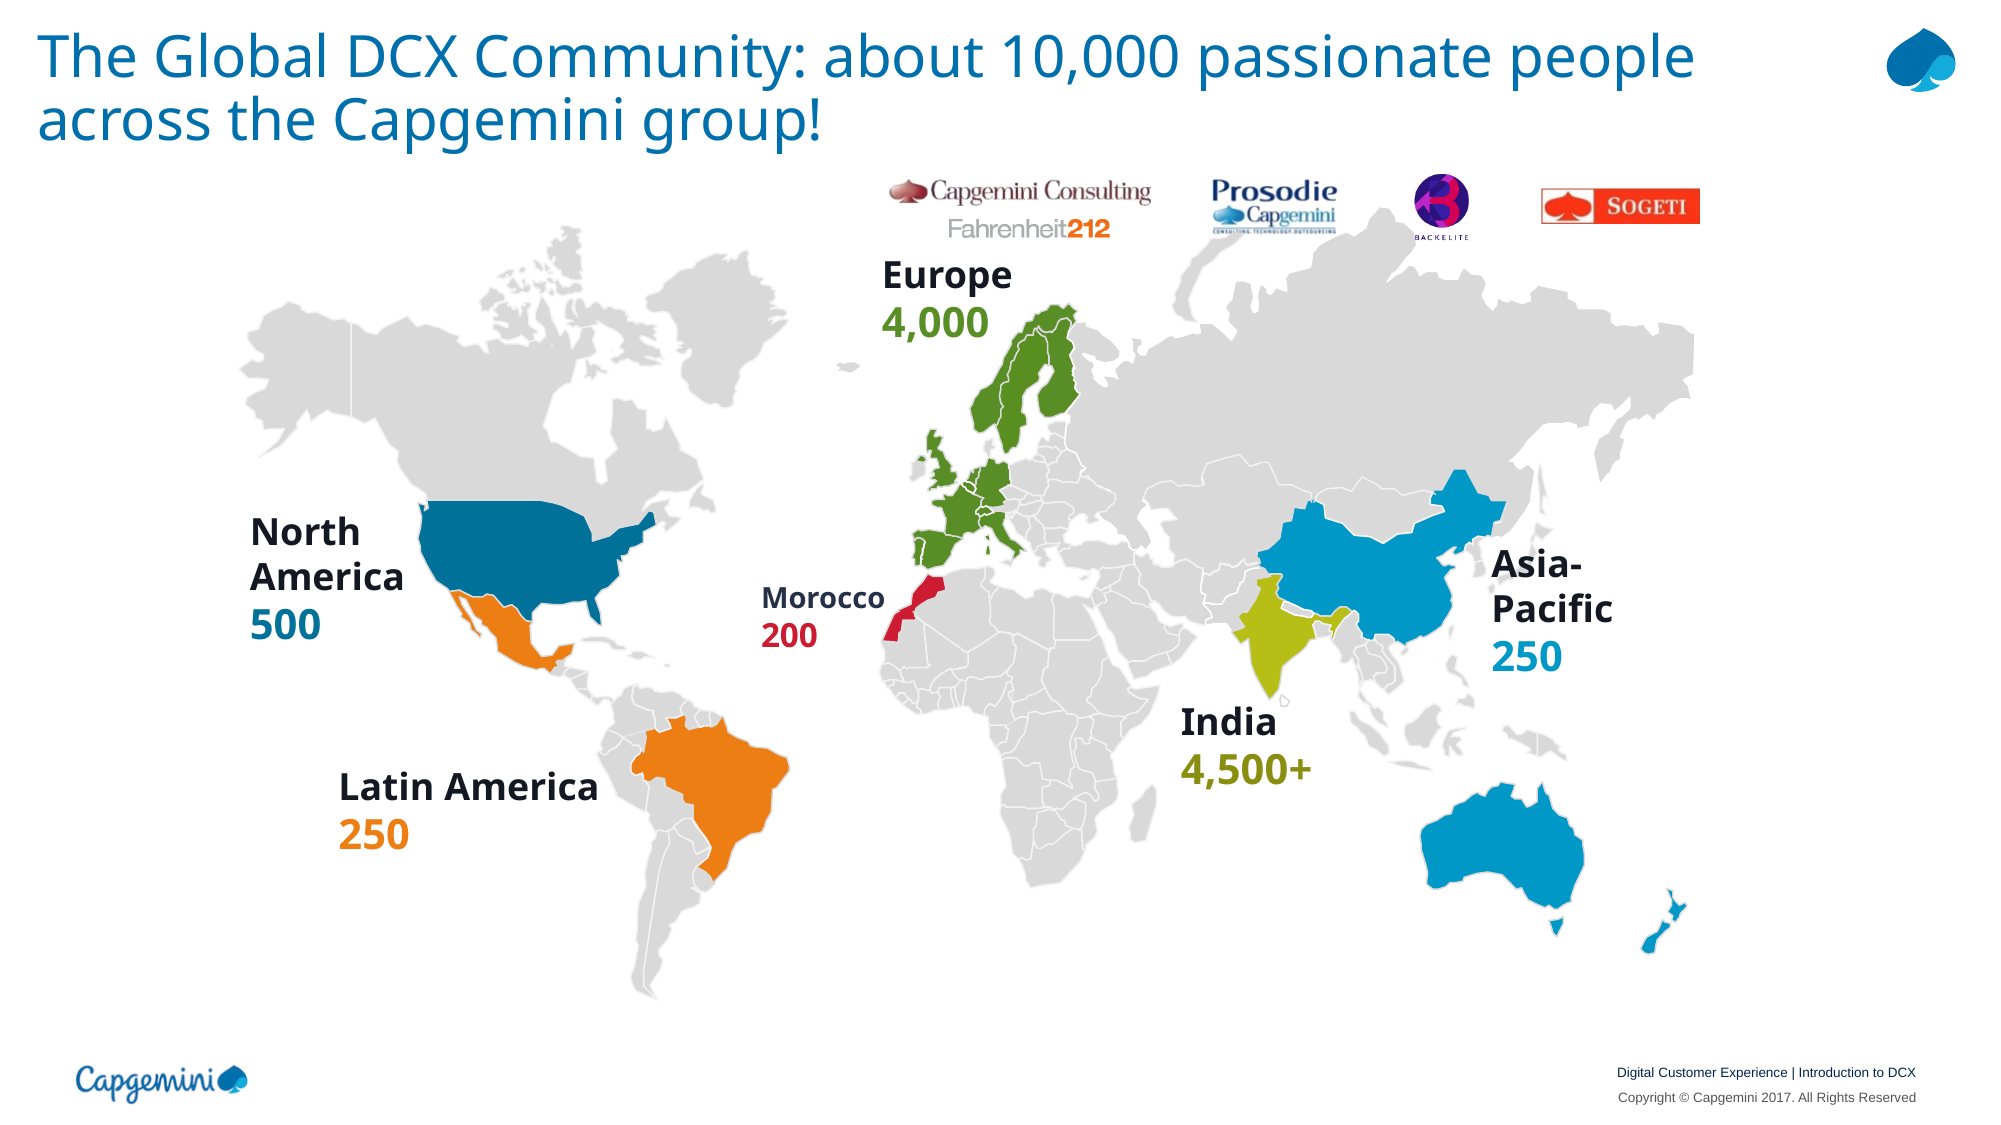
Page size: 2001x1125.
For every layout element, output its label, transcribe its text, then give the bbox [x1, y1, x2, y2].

picture [75, 1064, 248, 1105]
title The Global DCX Community: about 10,000 passionate people across the Capgemini group! [37, 0, 1863, 182]
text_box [234, 173, 1705, 1000]
